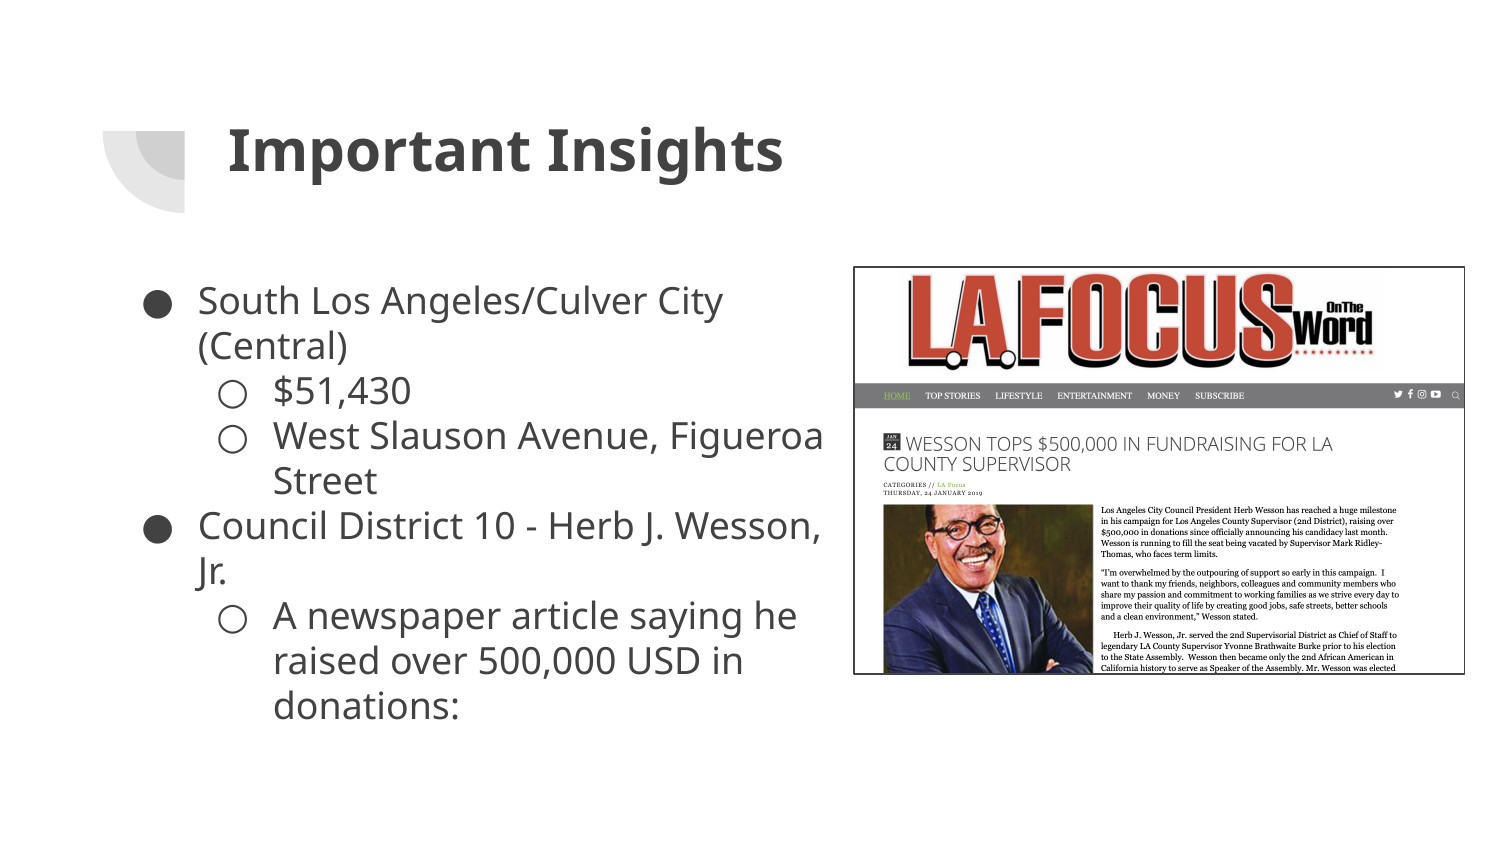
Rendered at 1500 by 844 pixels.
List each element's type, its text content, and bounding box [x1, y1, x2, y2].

title Important Insights [213, 98, 1368, 263]
list South Los Angeles/Culver City (Central) $51,430 West Slauson Avenue, Figueroa Street Council District 10 - Herb J. Wesson, Jr. A newspaper article saying he raised over 500,000 USD in donations: [107, 262, 841, 680]
picture [854, 267, 1464, 674]
